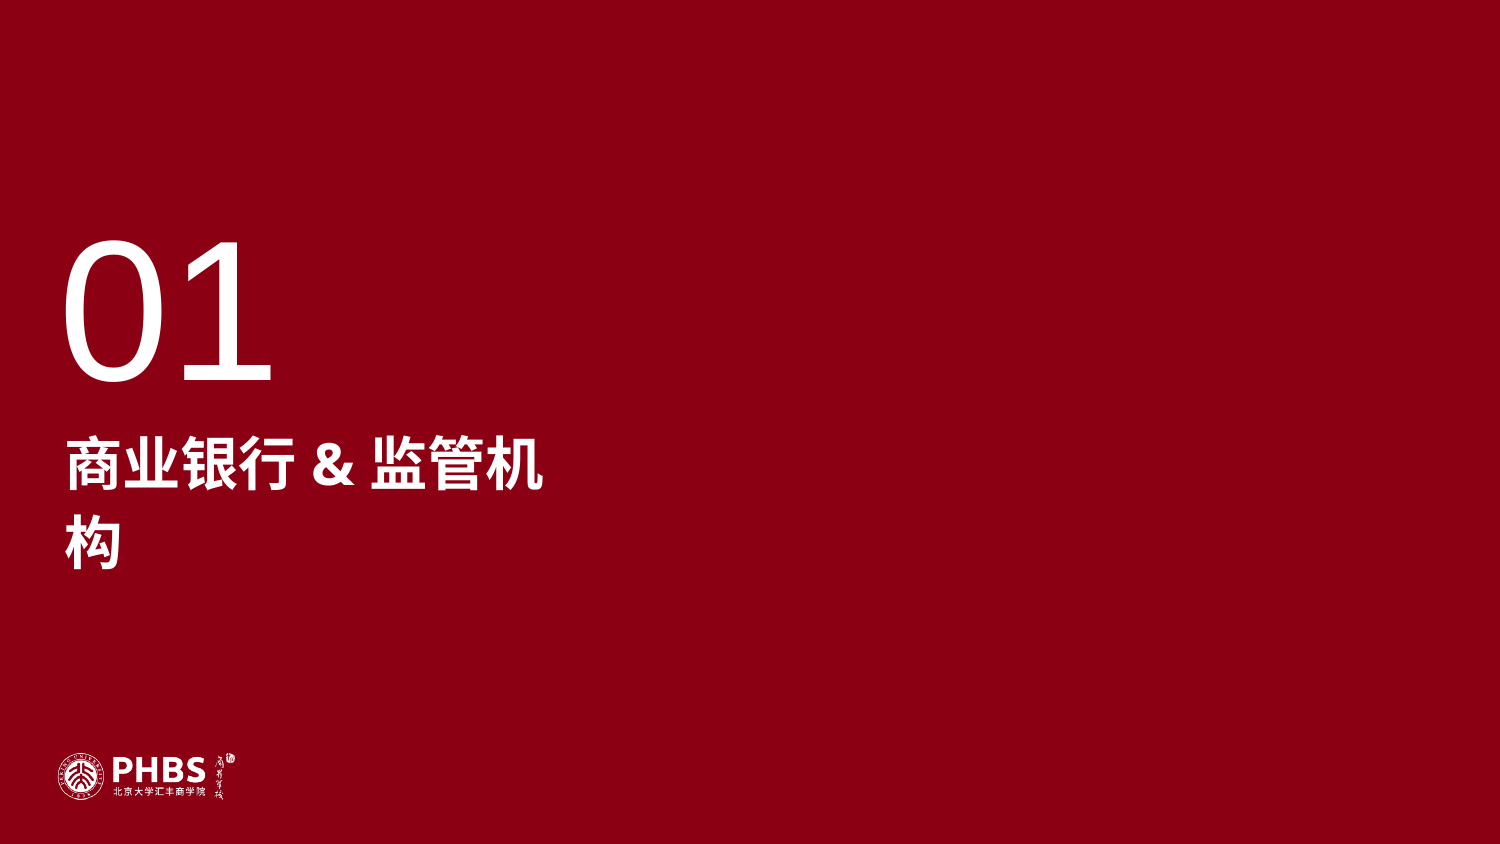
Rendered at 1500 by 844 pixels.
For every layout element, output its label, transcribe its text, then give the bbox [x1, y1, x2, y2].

text_box 商业银行&监管机构 [49, 409, 605, 584]
picture [53, 744, 268, 801]
text_box 01 [43, 173, 433, 428]
